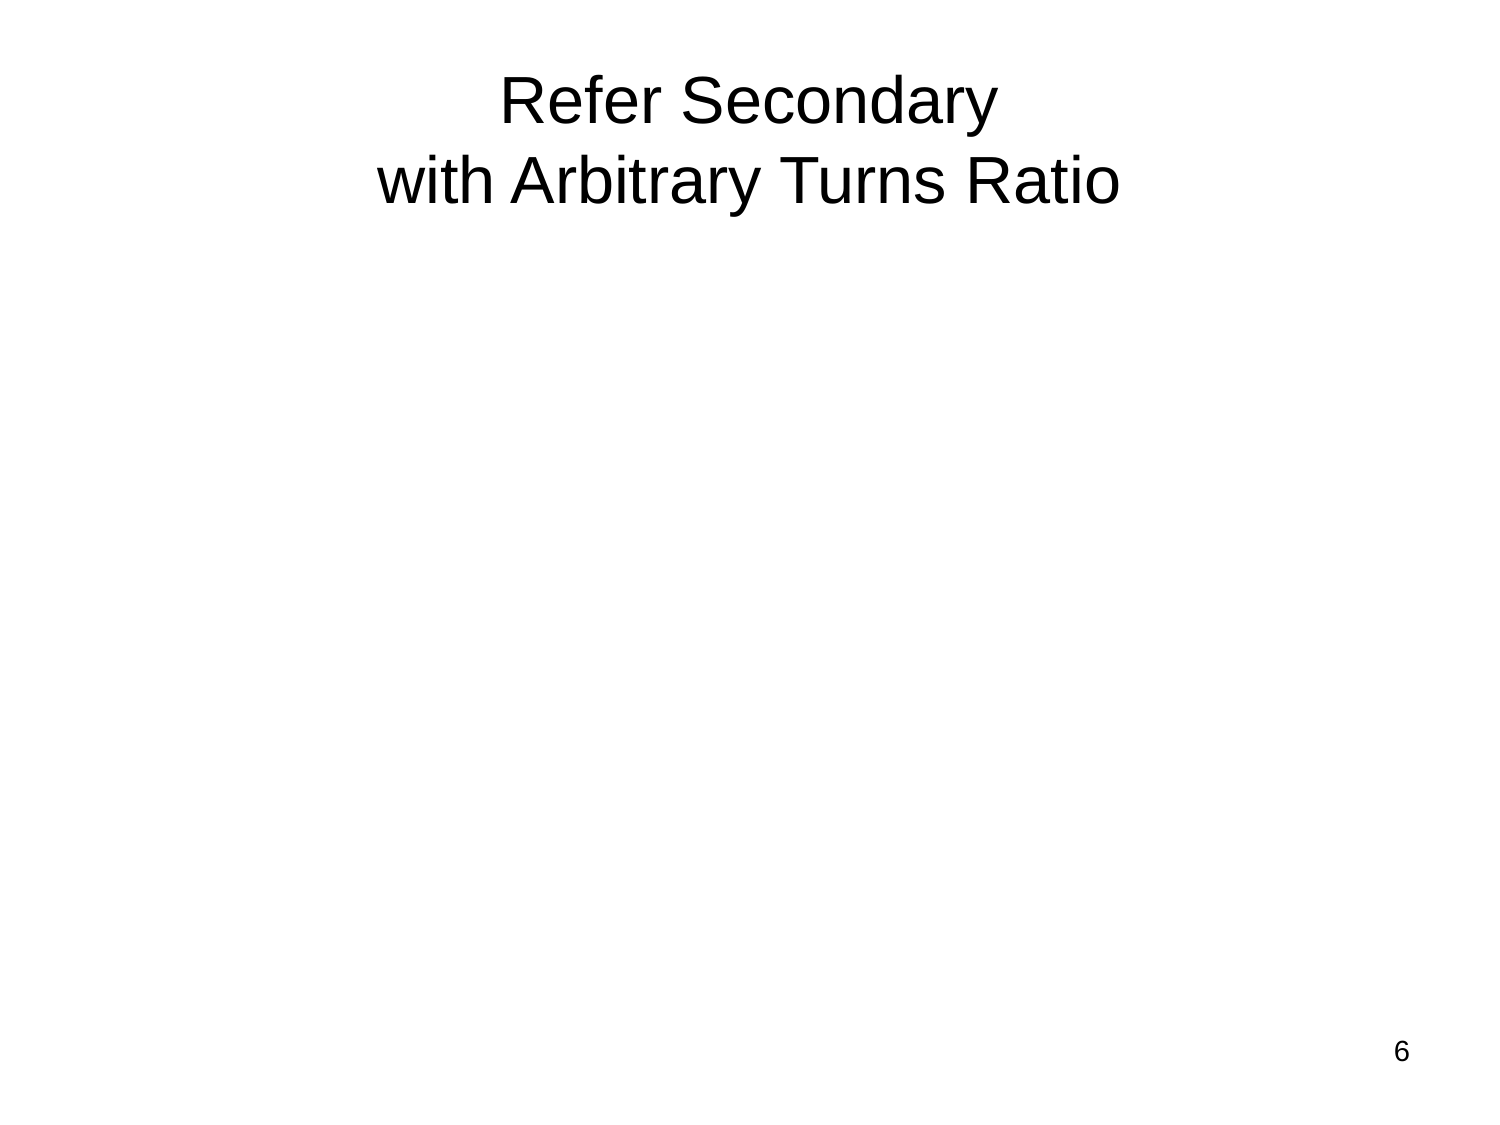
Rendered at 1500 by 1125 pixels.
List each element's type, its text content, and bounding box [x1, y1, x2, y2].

text_box Refer Secondary with Arbitrary Turns Ratio [362, 49, 1137, 225]
slide_number 6 [1074, 1024, 1426, 1103]
